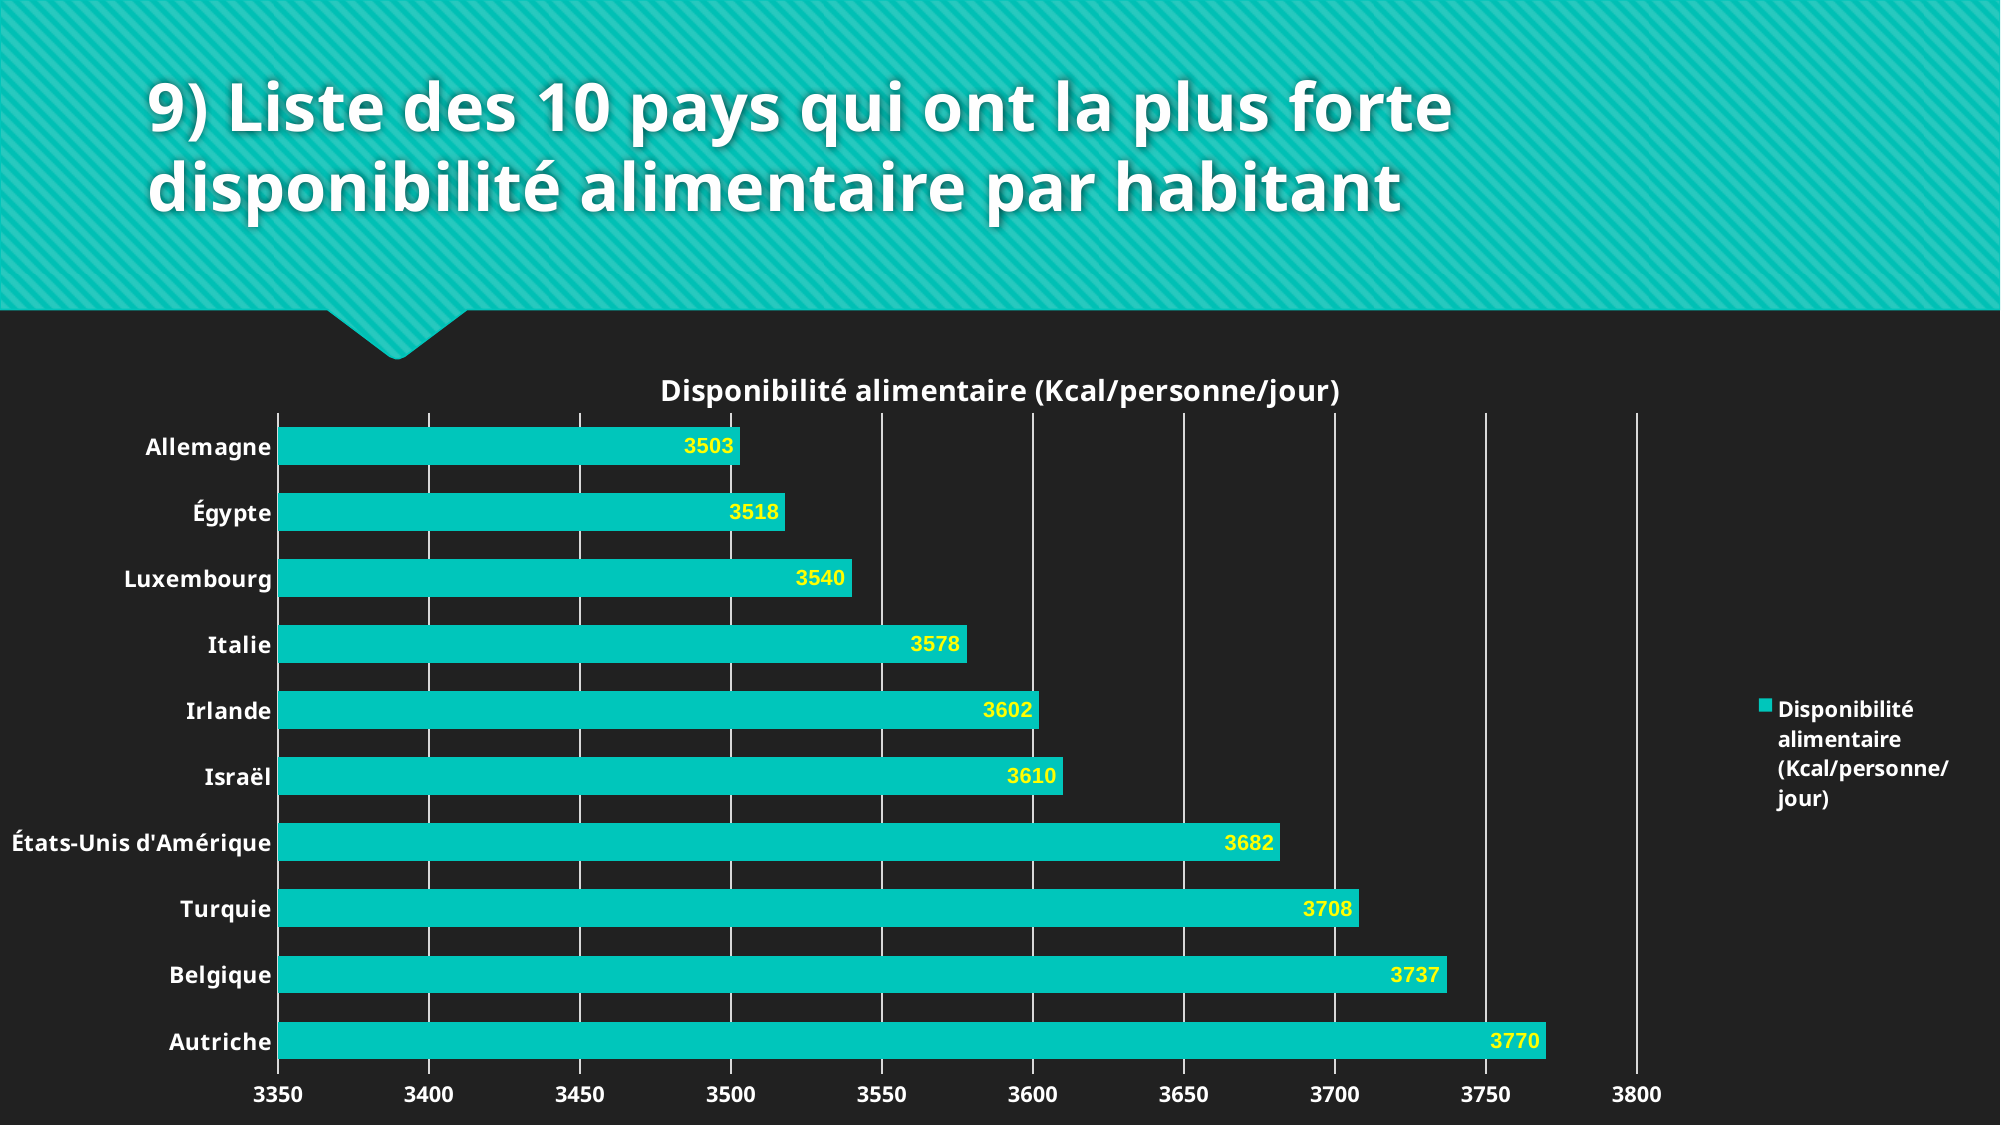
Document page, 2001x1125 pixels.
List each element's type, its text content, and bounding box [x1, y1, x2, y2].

picture [1, 1, 1999, 337]
title 9) Liste des 10 pays qui ont la plus forte disponibilité alimentaire par habitant [132, 73, 1868, 233]
chart [0, 337, 2000, 1125]
